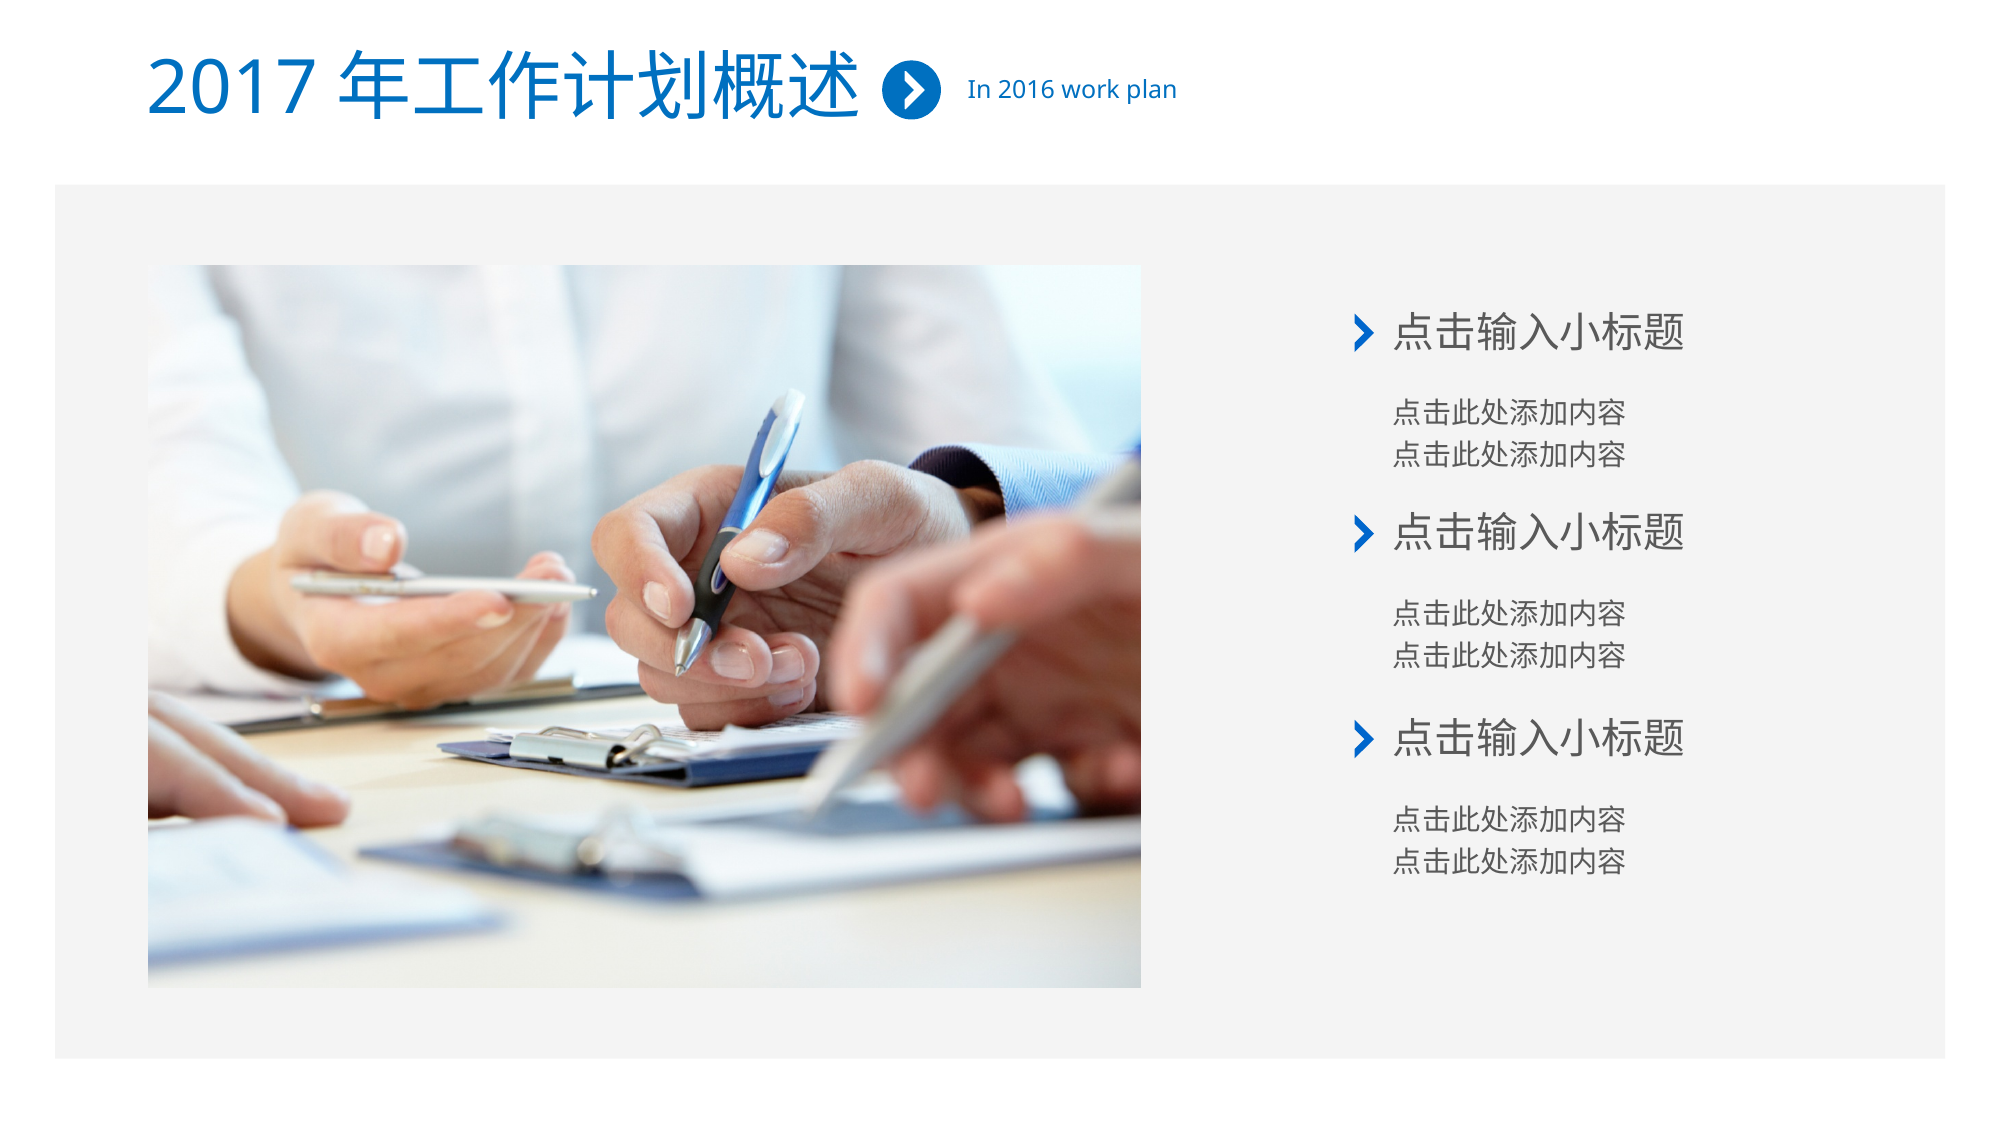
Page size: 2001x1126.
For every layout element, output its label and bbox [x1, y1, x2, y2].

picture [148, 264, 1141, 989]
text_box [1354, 498, 1785, 682]
text_box [1354, 297, 1785, 481]
text_box [114, 30, 1329, 138]
text_box [1354, 704, 1785, 887]
text_box [53, 183, 1947, 1061]
